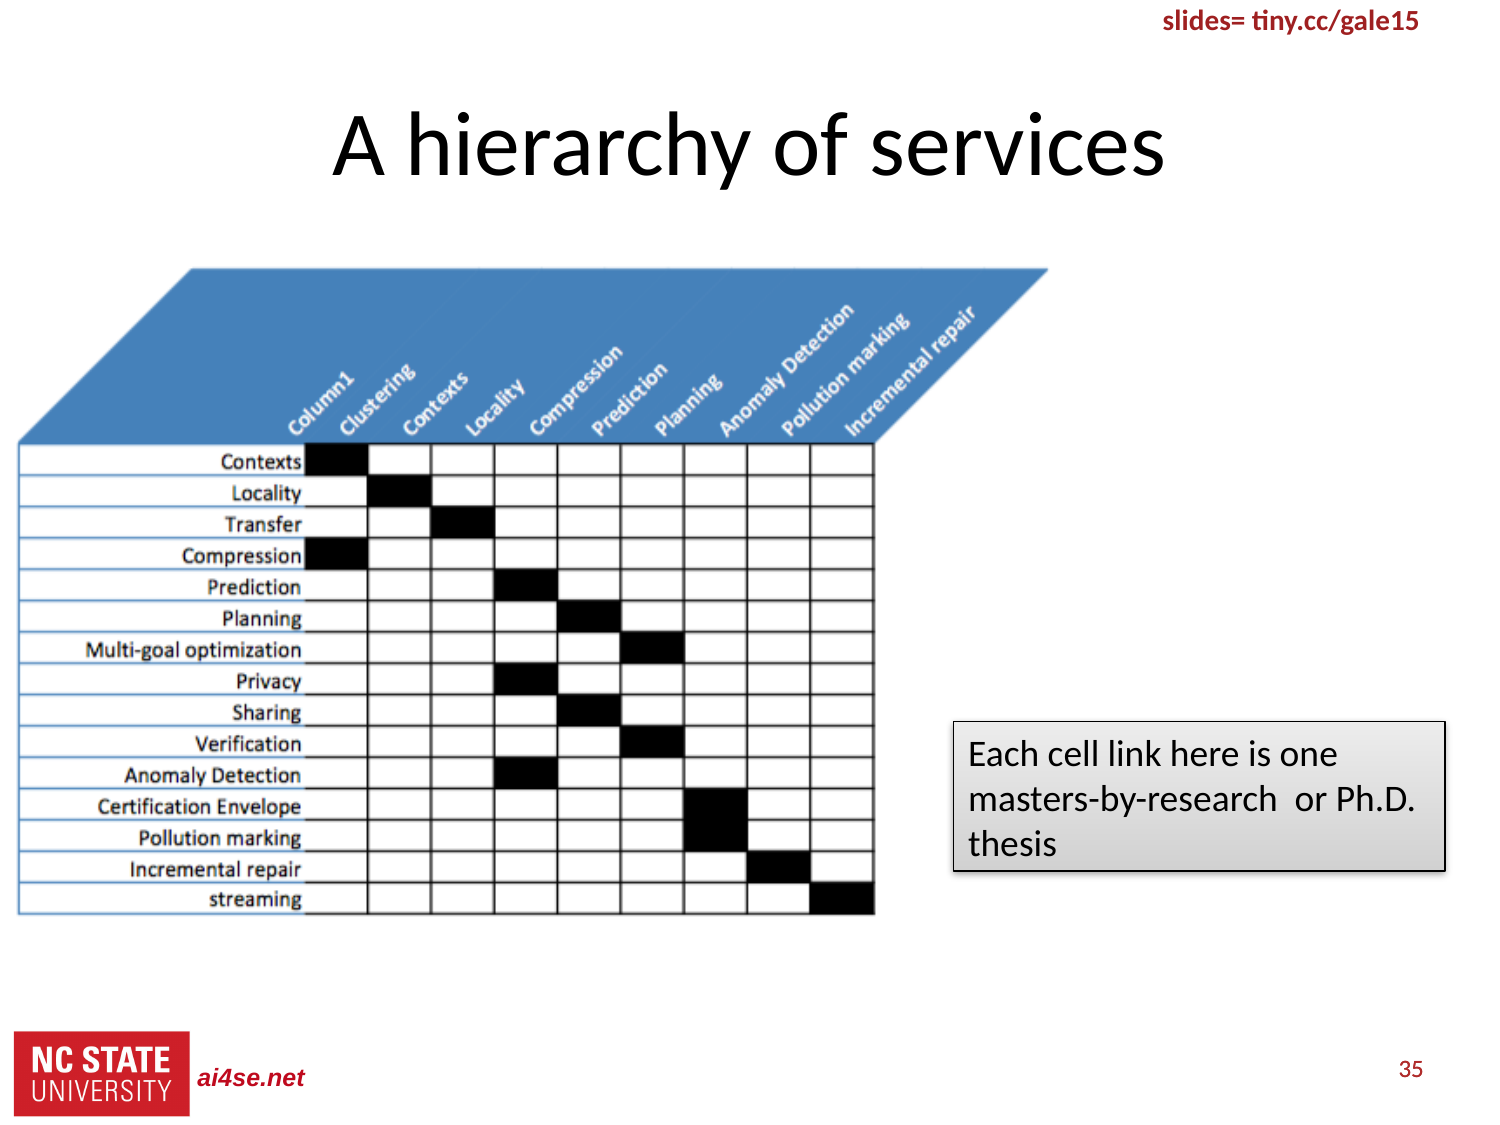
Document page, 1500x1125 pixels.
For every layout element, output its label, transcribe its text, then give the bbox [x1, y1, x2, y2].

text_box Each cell link here is one masters-by-research or Ph.D. thesis [1094, 721, 1446, 872]
picture [13, 1030, 191, 1118]
picture [0, 226, 1090, 957]
title A hierarchy of services [75, 45, 1425, 233]
